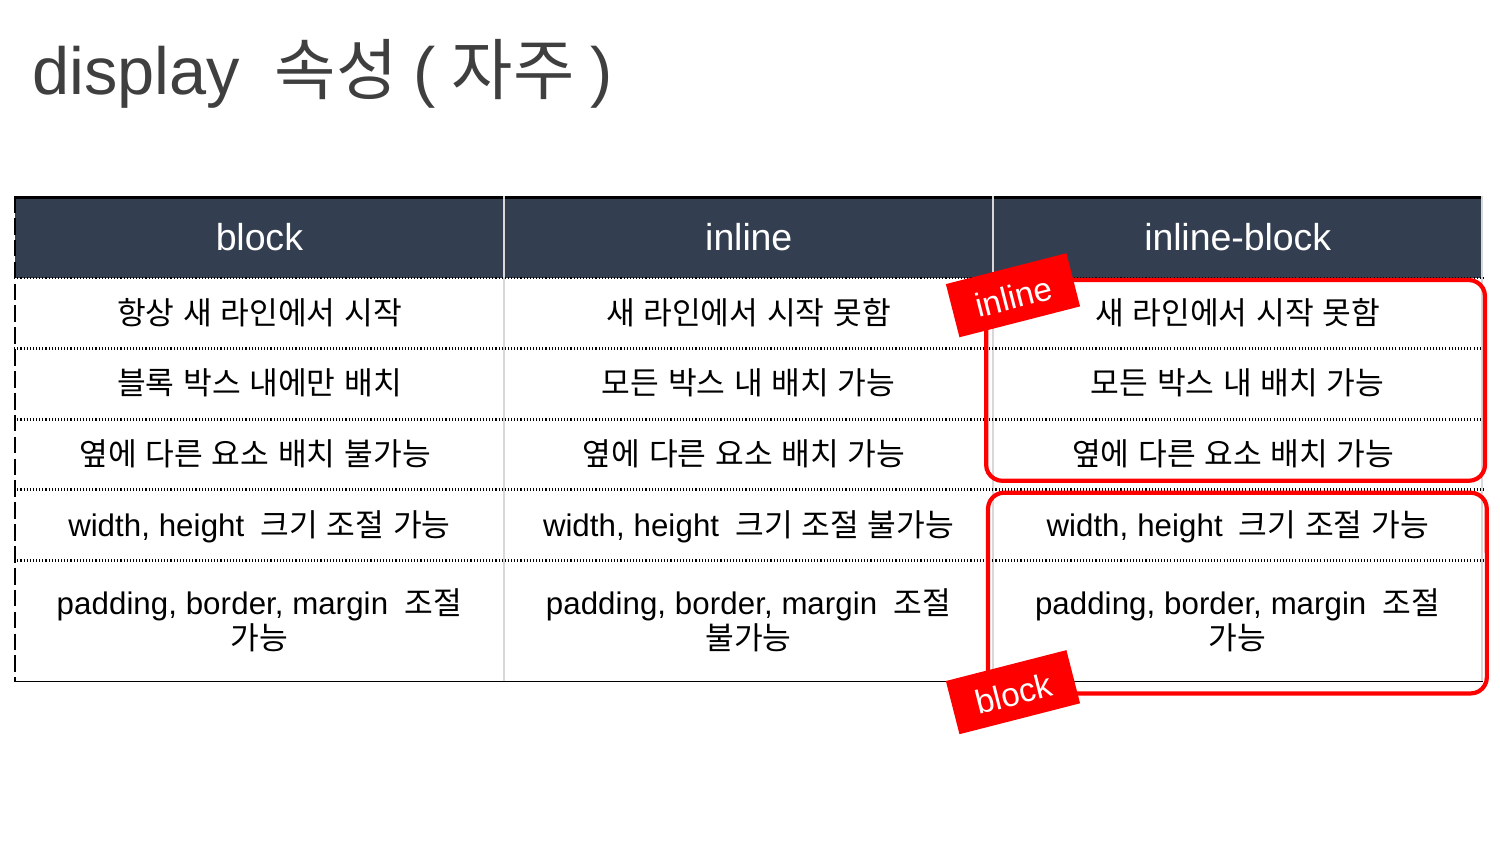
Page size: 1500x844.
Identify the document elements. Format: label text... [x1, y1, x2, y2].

table_cell 모든 박스 내 배치 가능 [505, 349, 986, 419]
list display 속성(자주) [17, 20, 1471, 115]
table_cell 옆에 다른 요소 배치 가능 [505, 419, 992, 490]
table_cell 항상 새 라인에서 시작 [15, 278, 503, 349]
table_cell 옆에 다른 요소 배치 가능 [994, 477, 1481, 490]
table_header block [15, 199, 503, 278]
table_cell width, height 크기 조절 불가능 [505, 490, 992, 560]
table_cell padding, border, margin 조절 불가능 [505, 560, 987, 681]
table_cell width, height 크기 조절 가능 [15, 490, 503, 560]
table_header inline-block [994, 199, 1481, 278]
table_cell padding, border, margin 조절 가능 [15, 560, 503, 681]
table_cell 옆에 다른 요소 배치 불가능 [15, 419, 503, 490]
text_box inline [945, 253, 1081, 338]
table_cell 새 라인에서 시작 못함 [1074, 278, 1481, 284]
text_box [987, 492, 1487, 694]
table_cell width, height 크기 조절 가능 [994, 490, 1481, 495]
table_cell 새 라인에서 시작 못함 [505, 278, 986, 349]
text_box [986, 280, 1486, 481]
table_header inline [505, 199, 992, 278]
table_cell 블록 박스 내에만 배치 [15, 349, 503, 419]
text_box block [945, 650, 1081, 735]
